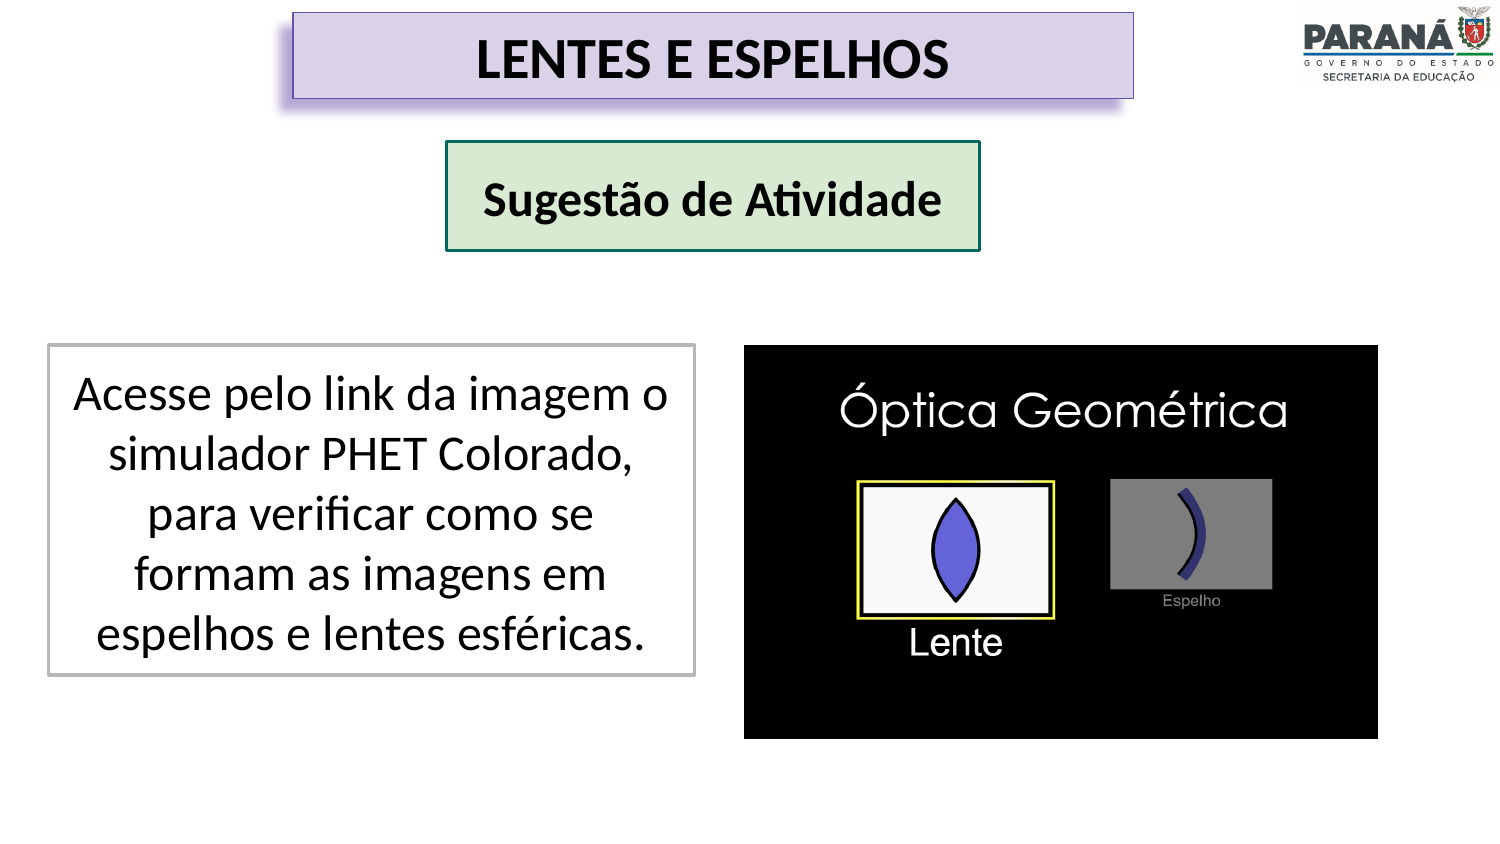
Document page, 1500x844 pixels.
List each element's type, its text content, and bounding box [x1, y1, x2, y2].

text_box Sugestão de Atividade [446, 141, 980, 251]
text_box Acesse pelo link da imagem o simulador PHET Colorado, para verificar como se formam as imagens em espelhos e lentes esféricas. [48, 345, 695, 676]
picture [1300, 0, 1500, 84]
picture [743, 344, 1379, 740]
text_box LENTES E ESPELHOS [293, 12, 1134, 99]
